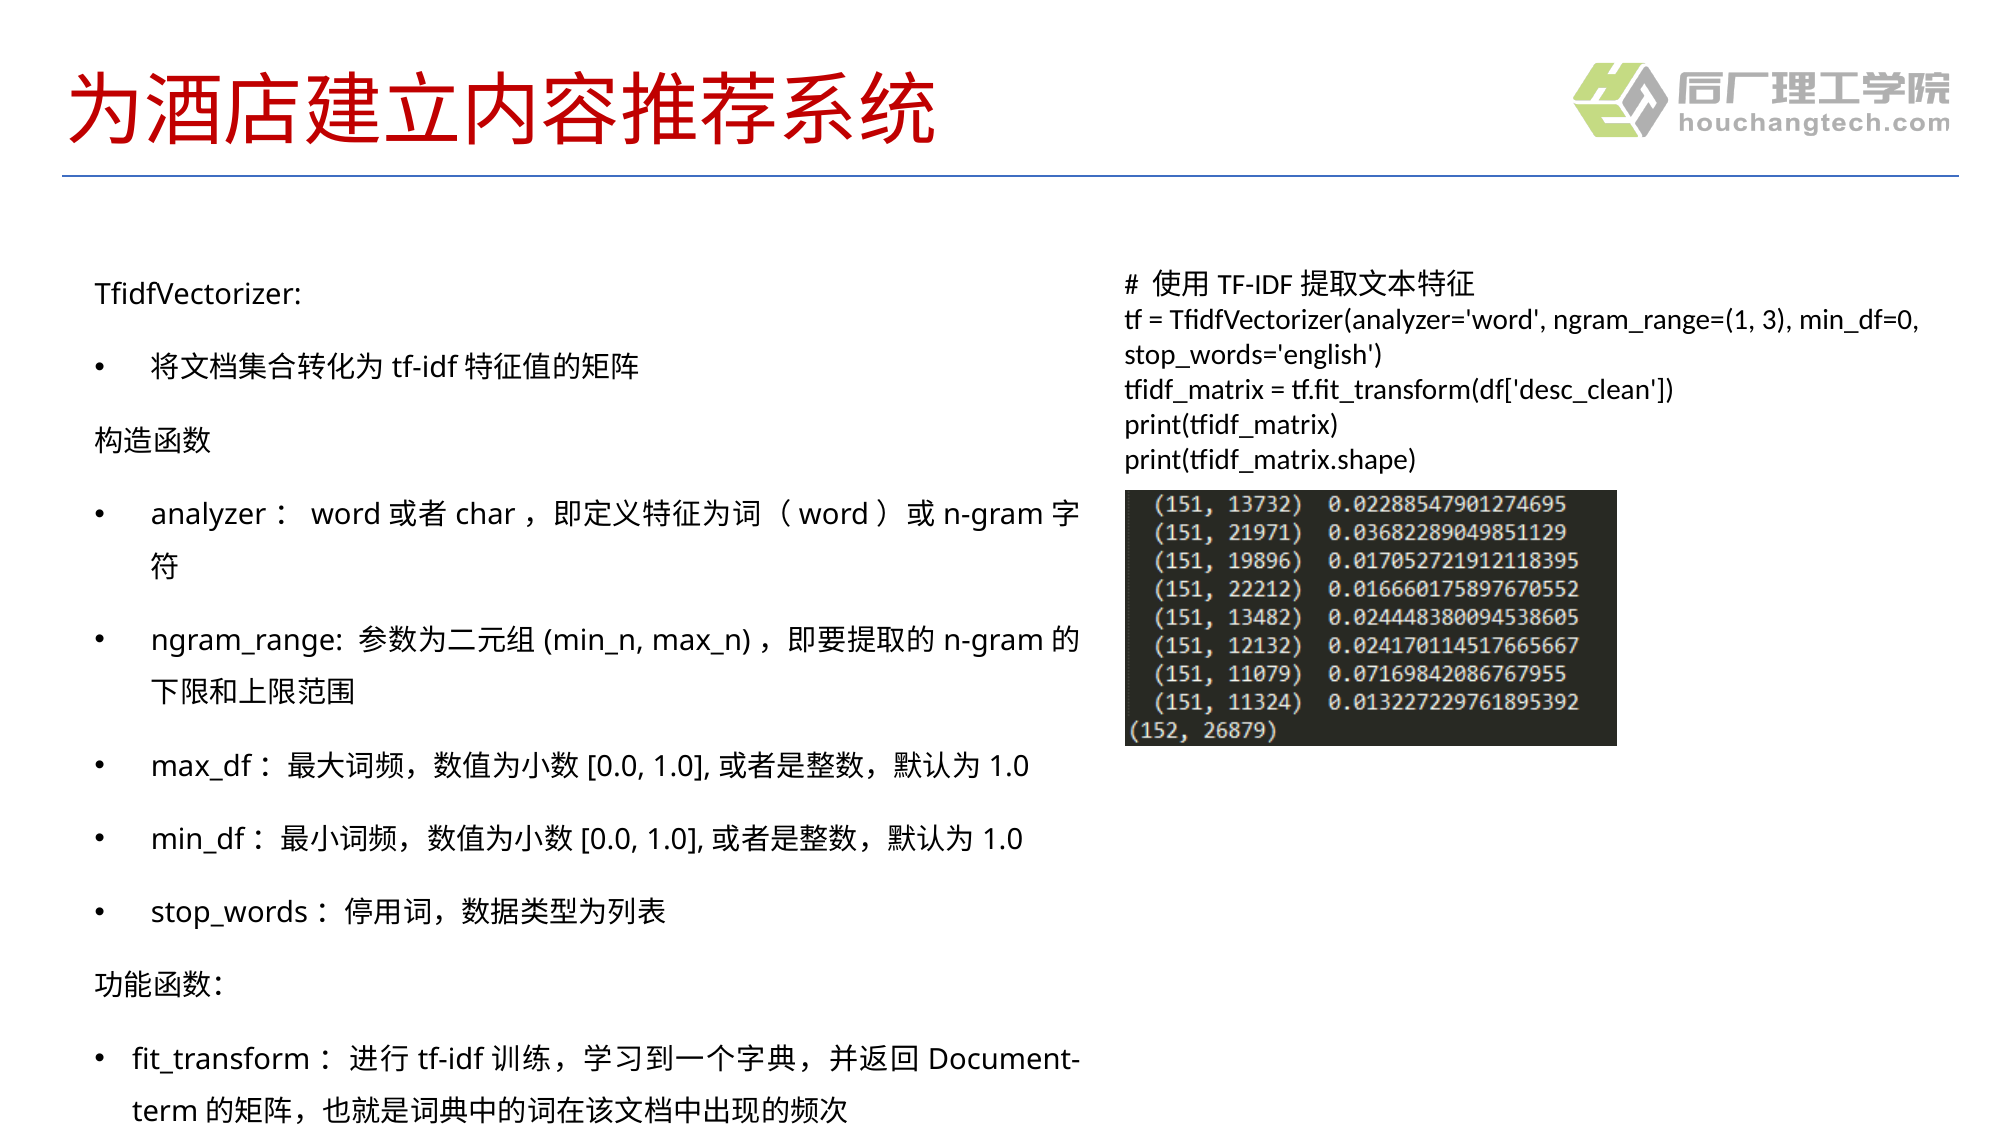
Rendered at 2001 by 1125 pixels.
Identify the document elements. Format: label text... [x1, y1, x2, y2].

text_box # 使用TF-IDF提取文本特征 tf = TfidfVectorizer(analyzer='word', ngram_range=(1, 3), min_df=0, stop_words='english') tfidf_matrix = tf.fit_transform(df['desc_clean']) print(tfidf_matrix) print(tfidf_matrix.shape) [1116, 257, 2000, 483]
text_box TfidfVectorizer: 将文档集合转化为tf-idf特征值的矩阵 构造函数 analyzer：word或者char，即定义特征为词（word）或n-gram字符 ngram_range: 参数为二元组(min_n, max_n)，即要提取的n-gram的下限和上限范围 max_df：最大词频，数值为小数[0.0, 1.0],或者是整数，默认为1.0 min_df：最小词频，数值为小数[0.0, 1.0],或者是整数，默认为1.0 stop_words：停用词，数据类型为列表 功能函数： fit_transform：进行tf-idf训练，学习到一个字典，并返回Document-term的矩阵，也就是词典中的词在该文档中出现的频次 [87, 250, 1089, 941]
picture [1125, 490, 1617, 746]
title 为酒店建立内容推荐系统 [57, 59, 1728, 167]
